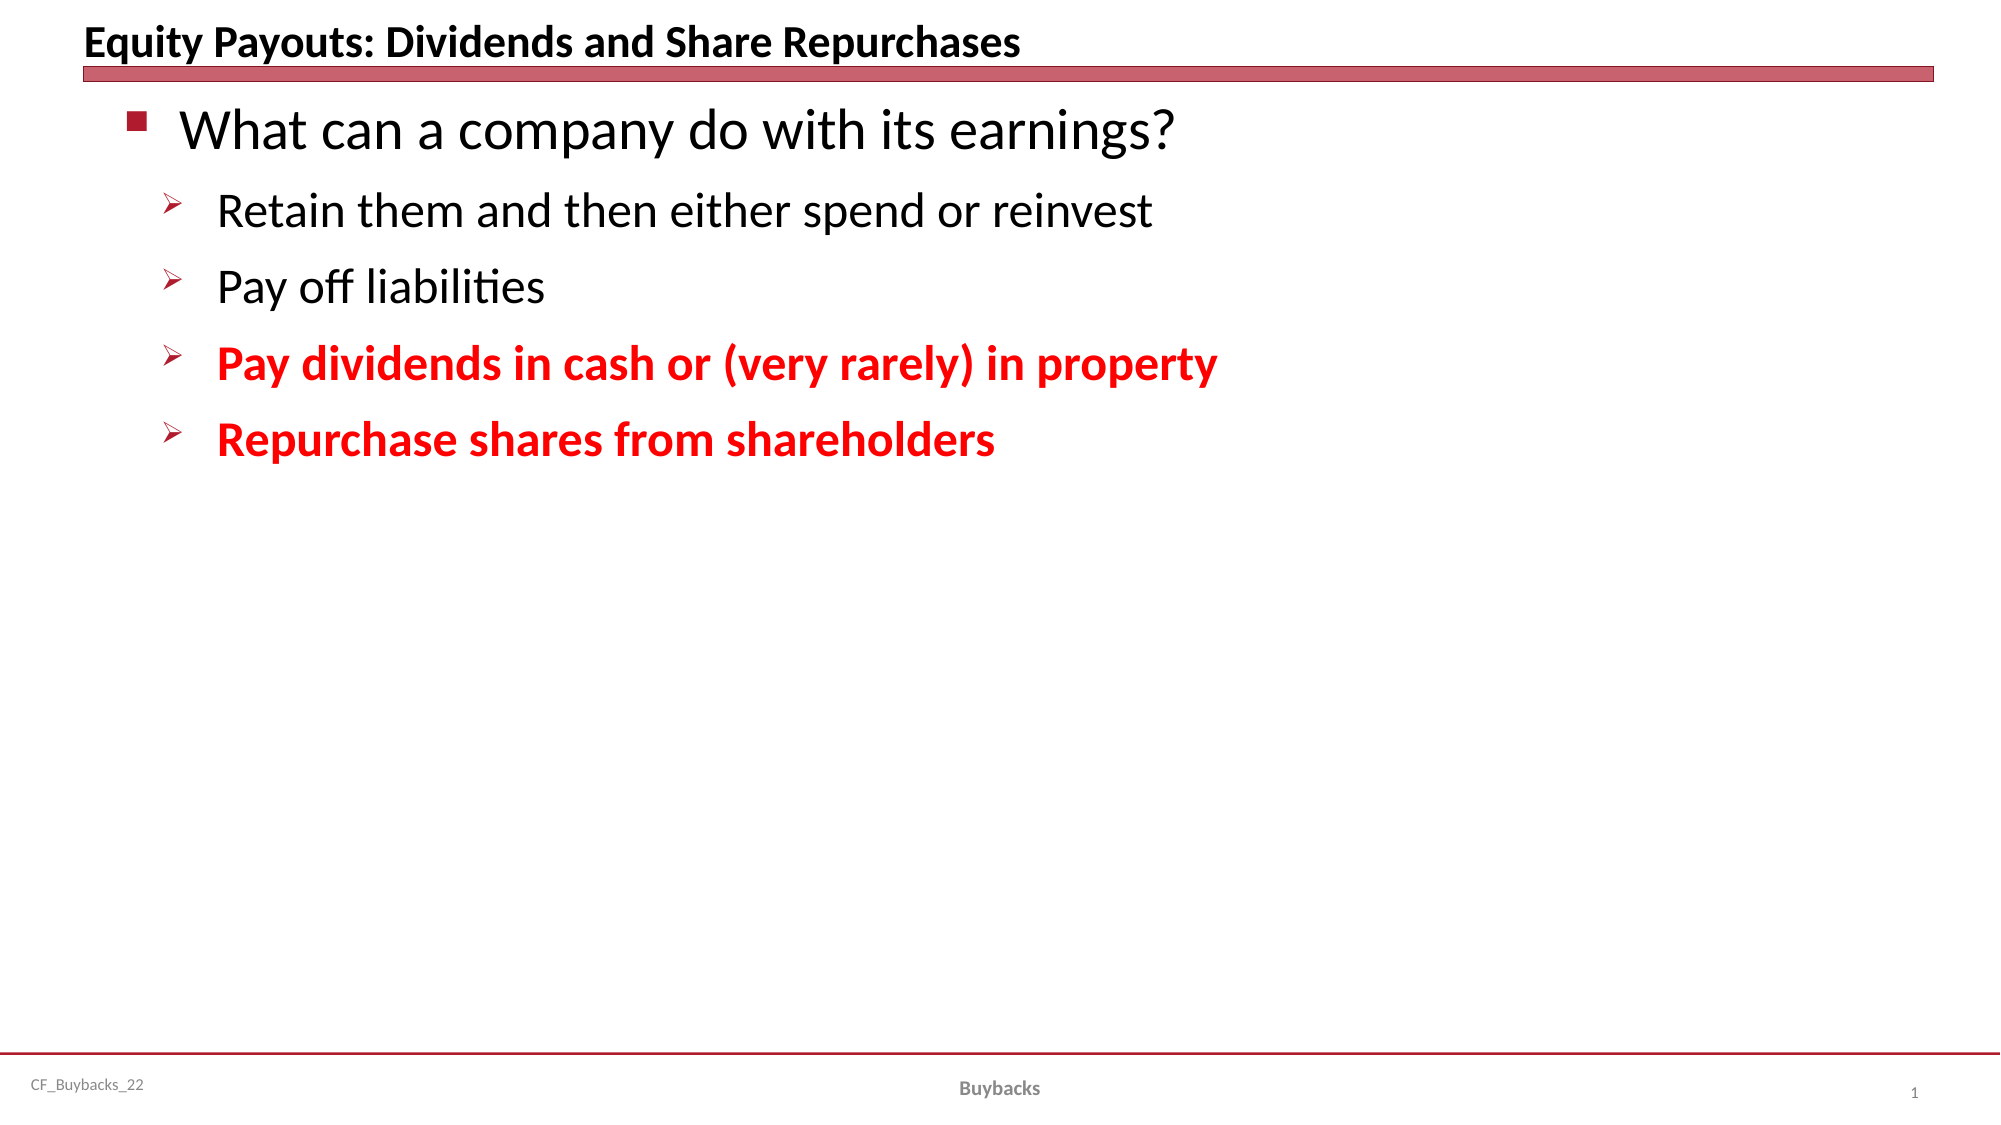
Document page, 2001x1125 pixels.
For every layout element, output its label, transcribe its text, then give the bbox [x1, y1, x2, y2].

list What can a company do with its earnings? Retain them and then either spend or reinvest Pay off liabilities Pay dividends in cash or (very rarely) in property Repurchase shares from shareholders [83, 87, 1934, 1041]
slide_number 1 [1834, 1061, 1934, 1122]
footer Buybacks [683, 1056, 1317, 1117]
title Equity Payouts: Dividends and Share Repurchases [83, 6, 1935, 67]
